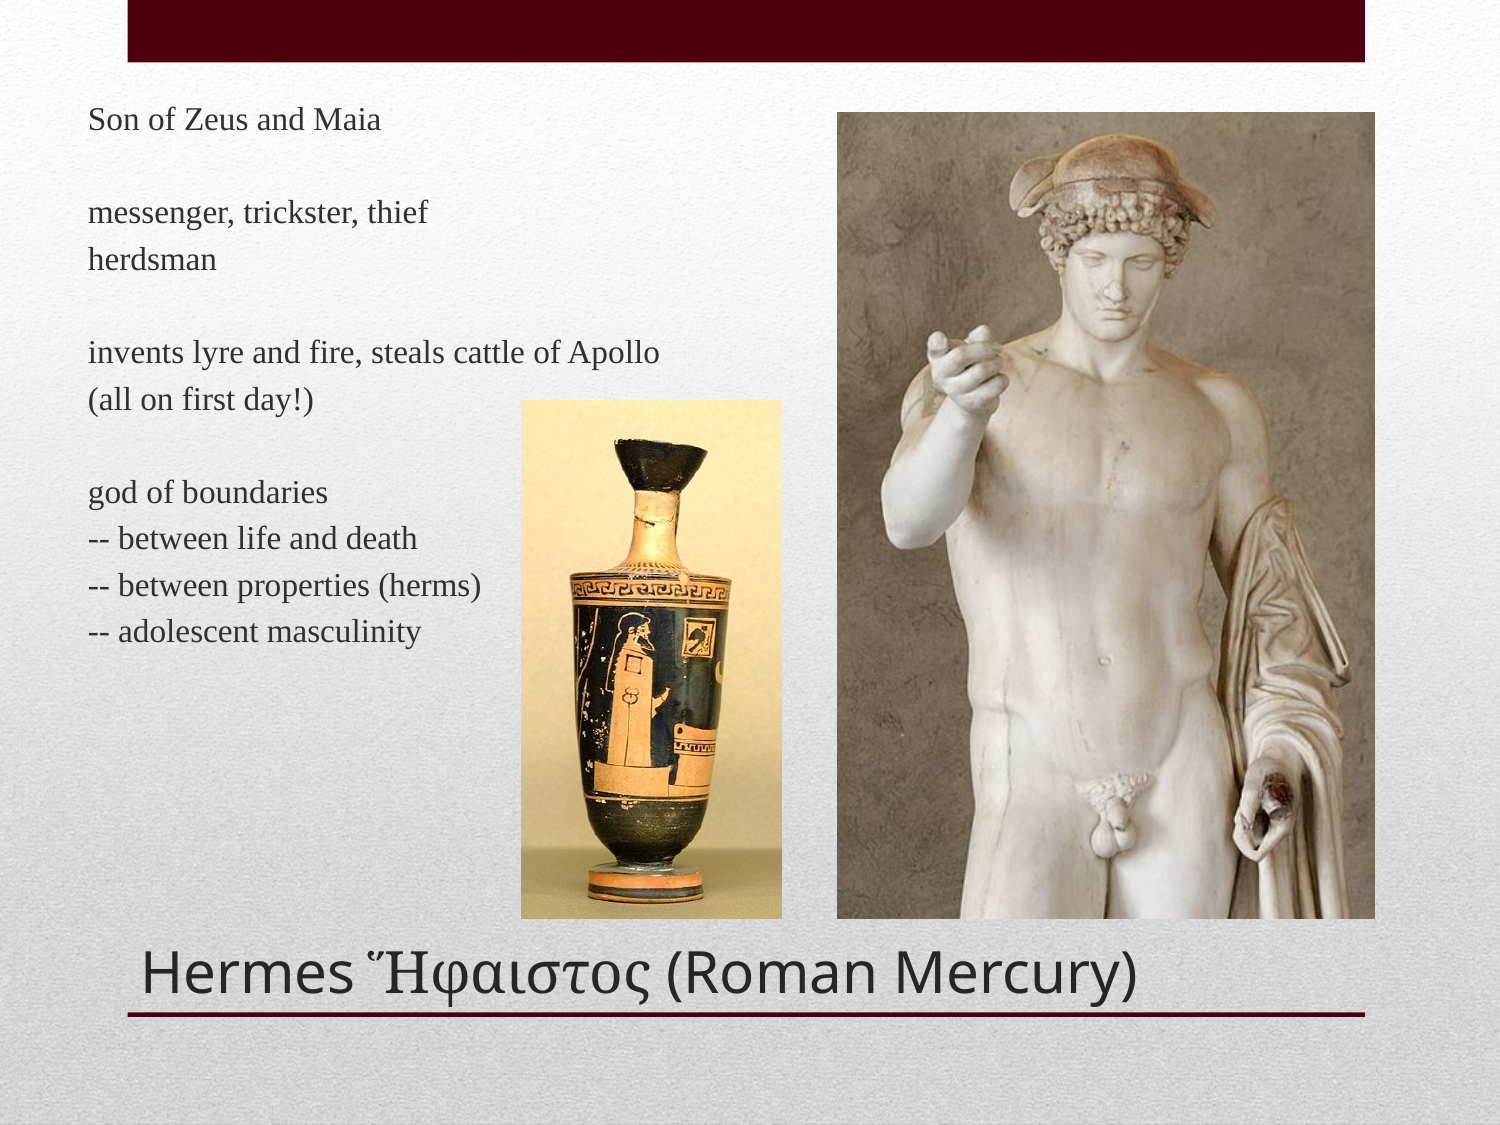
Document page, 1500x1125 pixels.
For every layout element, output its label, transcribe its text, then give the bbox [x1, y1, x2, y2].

picture [521, 399, 782, 920]
title Hermes Ἥφαιστος (Roman Mercury) [125, 750, 1238, 1013]
picture [836, 111, 1376, 920]
list Son of Zeus and Maia messenger, trickster, thief herdsman invents lyre and fire, steals cattle of Apollo (all on first day!) god of boundaries -- between life and death -- between properties (herms) -- adolescent masculinity [72, 137, 698, 610]
